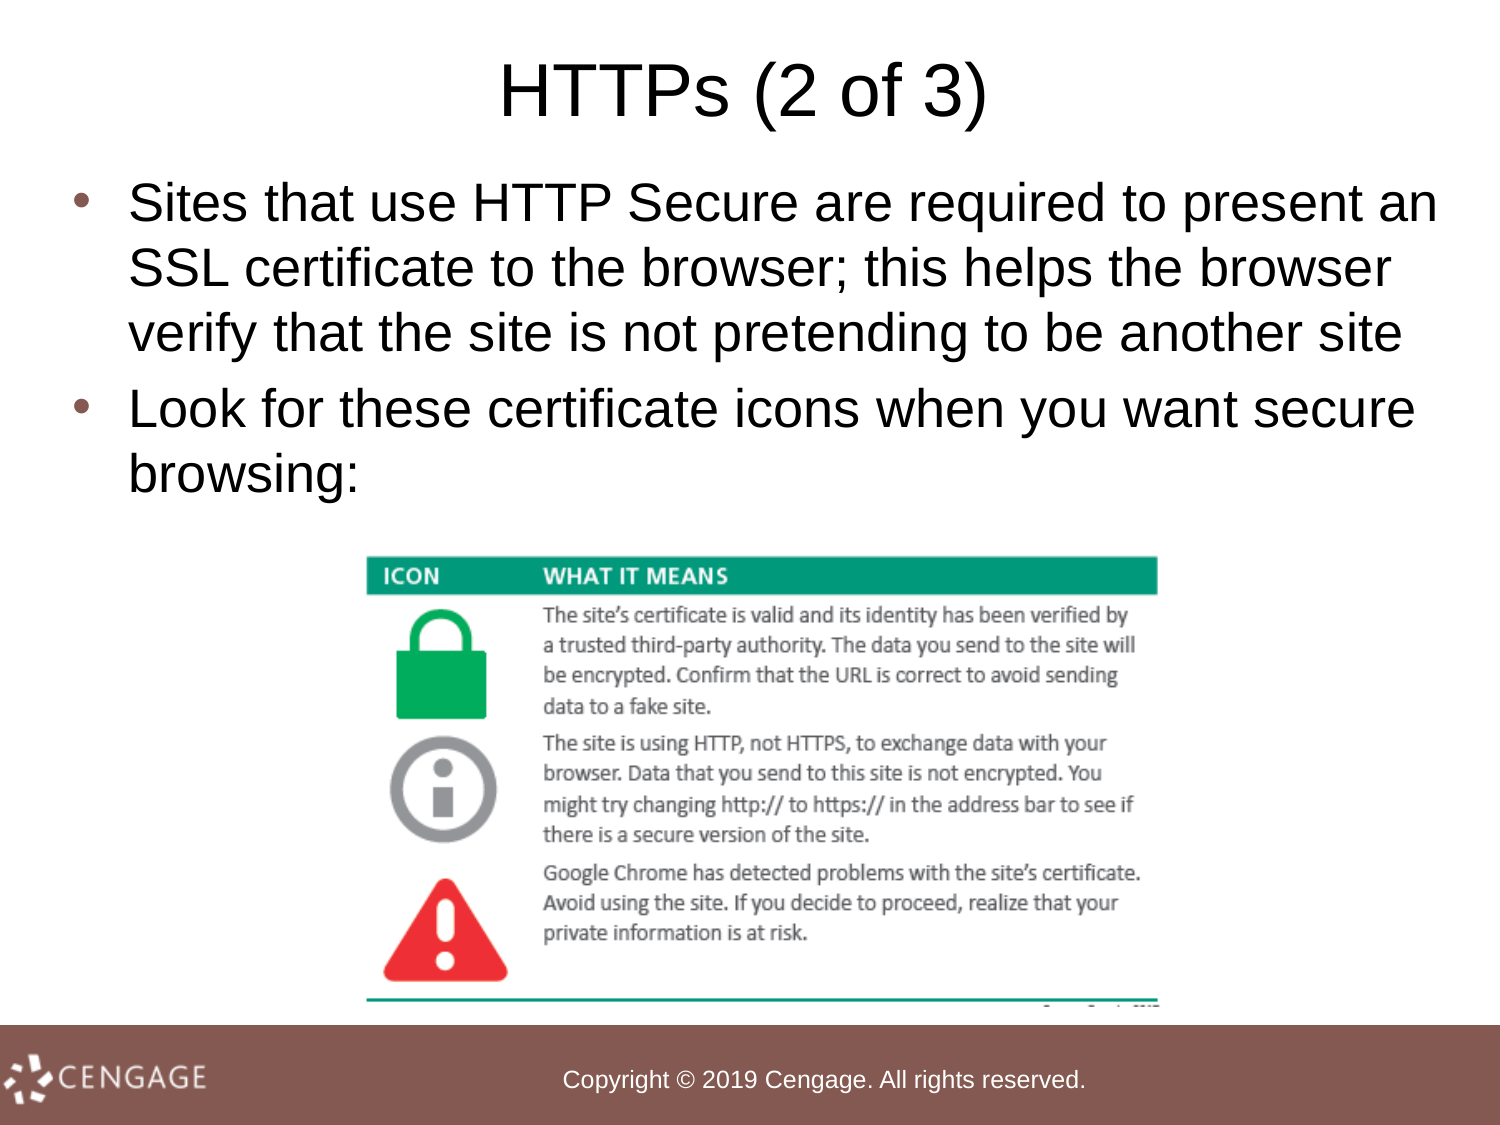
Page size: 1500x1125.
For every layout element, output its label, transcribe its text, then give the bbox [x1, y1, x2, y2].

picture [0, 1051, 211, 1106]
picture [352, 548, 1163, 1008]
list Sites that use HTTP Secure are required to present an SSL certificate to the browser; this helps the browser verify that the site is not pretending to be another site Look for these certificate icons when you want secure browsing: [57, 159, 1465, 515]
title HTTPs (2 of 3) [85, 20, 1403, 153]
